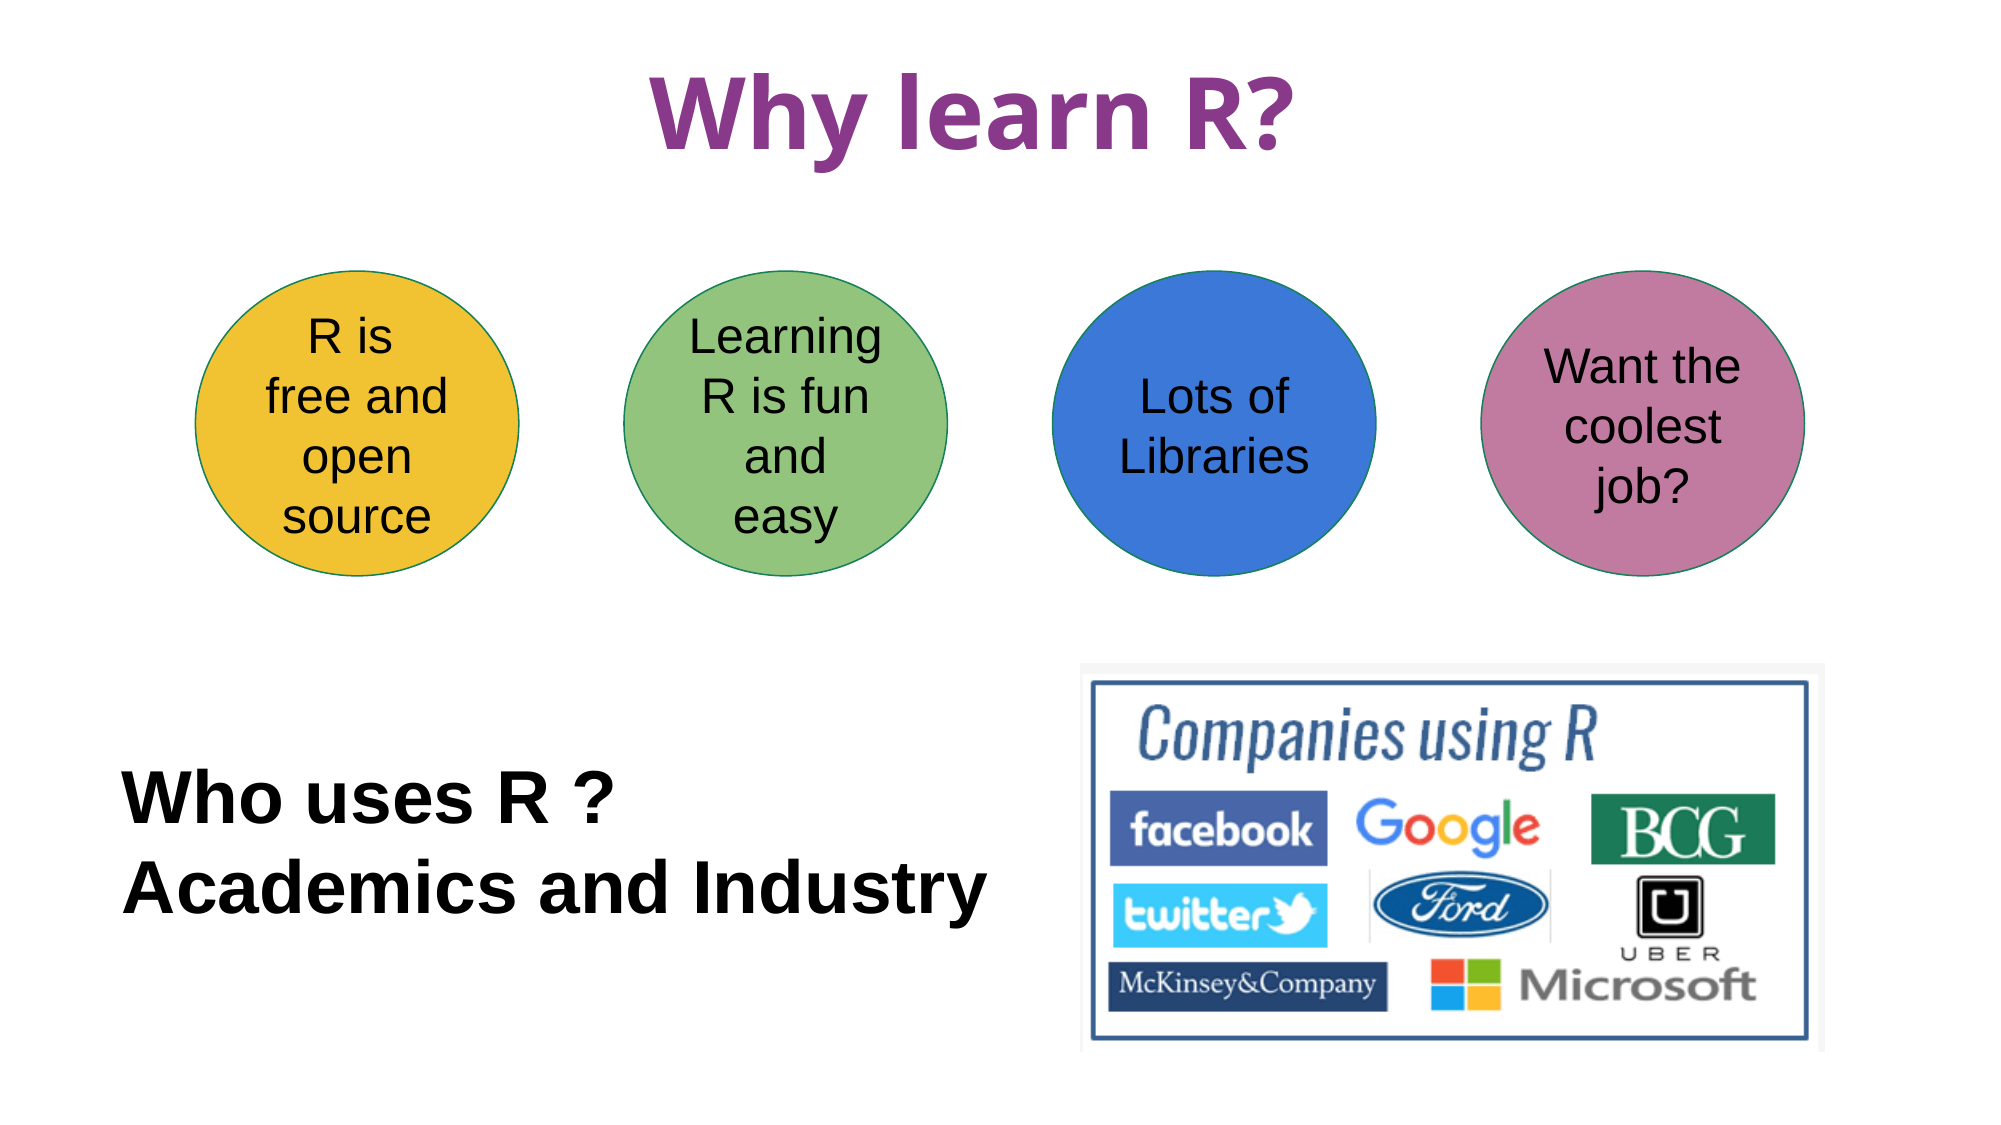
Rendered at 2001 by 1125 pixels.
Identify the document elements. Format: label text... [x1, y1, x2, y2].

picture [1079, 663, 1825, 1052]
title Why learn R? [266, 29, 1679, 268]
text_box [195, 270, 1805, 577]
subtitle Who uses R ? Academics and Industry [101, 728, 1074, 1018]
